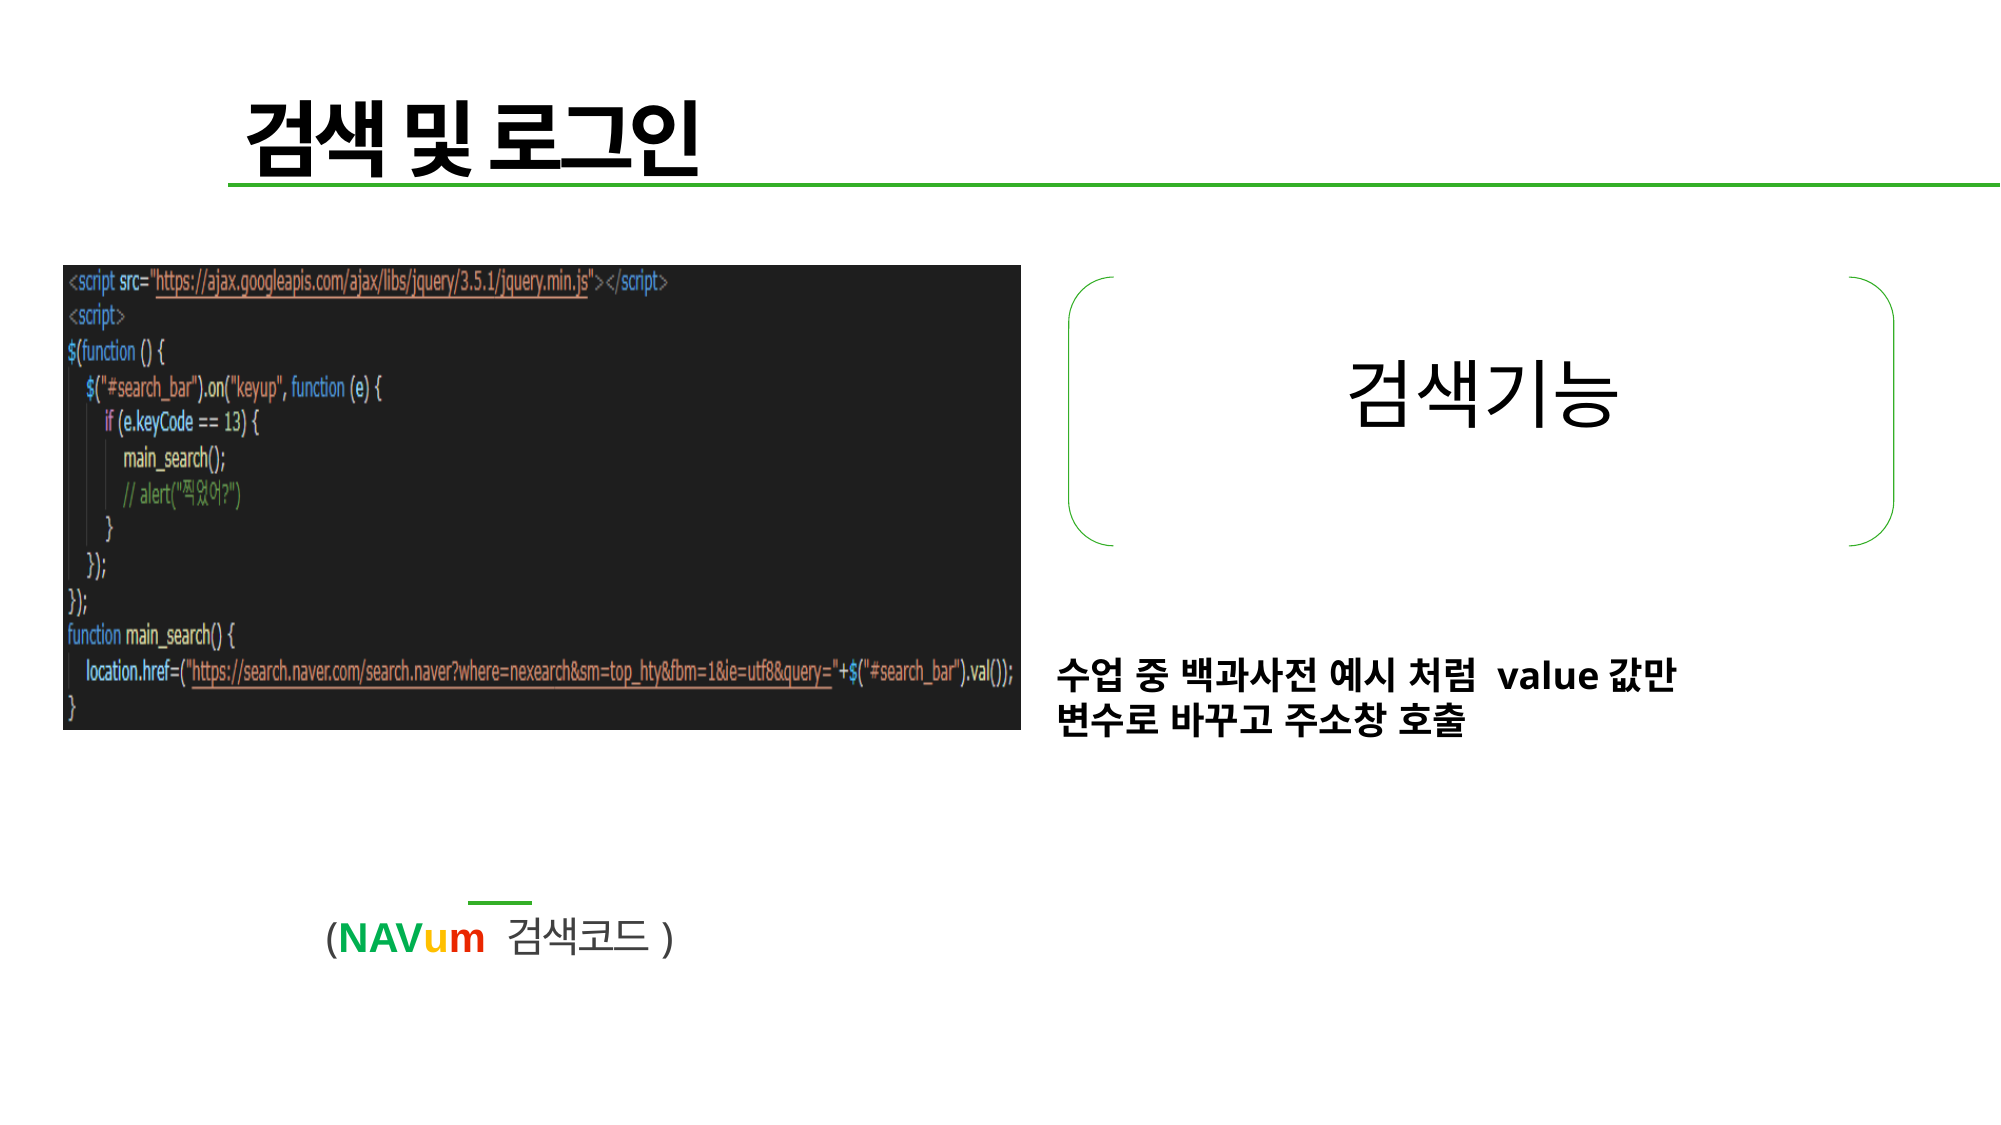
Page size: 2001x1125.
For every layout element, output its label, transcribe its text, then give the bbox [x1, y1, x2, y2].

picture [63, 265, 1021, 730]
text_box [182, 902, 817, 969]
text_box [1068, 276, 1895, 547]
text_box 검색기능 [1272, 339, 1695, 445]
text_box 수업 중 백과사전 예시 처럼 value값만 변수로 바꾸고 주소창 호출 [1041, 644, 1921, 750]
text_box 검색 및 로그인 [228, 29, 1584, 184]
text_box 검색 및 로그인 [228, 185, 1584, 195]
